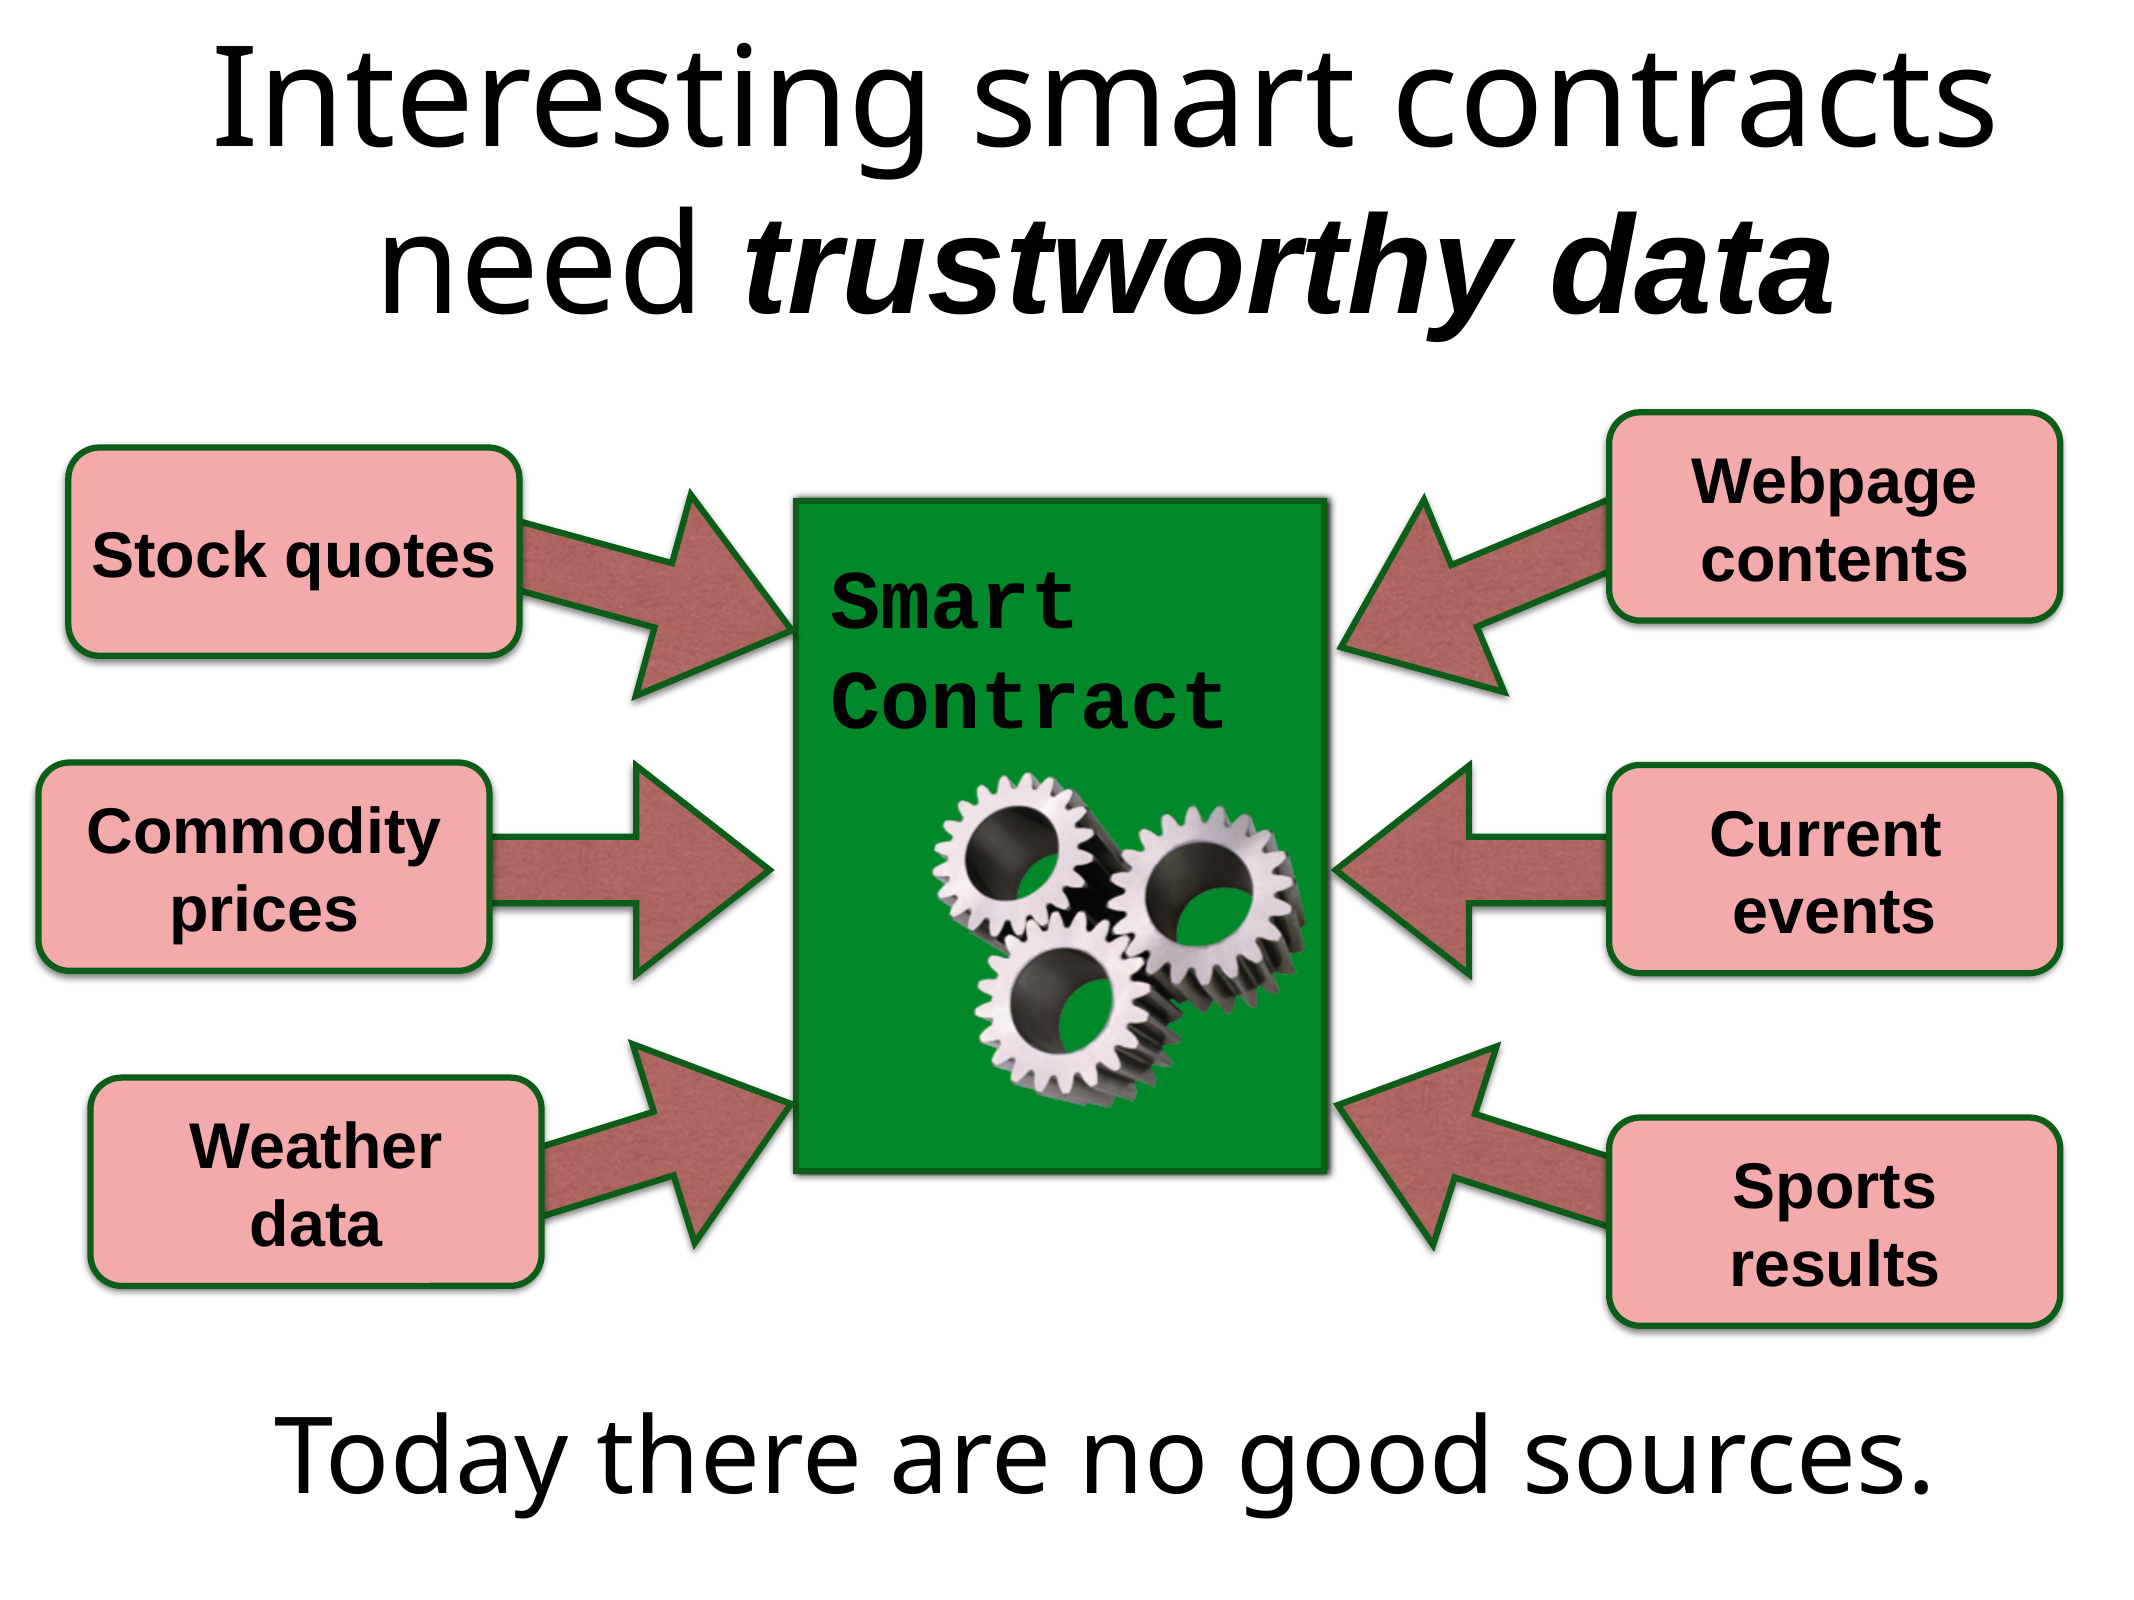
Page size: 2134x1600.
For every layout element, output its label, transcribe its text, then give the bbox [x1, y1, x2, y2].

text_box Today there are no good sources. [46, 1274, 2134, 1600]
title Interesting smart contracts need trustworthy data [194, 0, 2017, 352]
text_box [38, 412, 2061, 1327]
